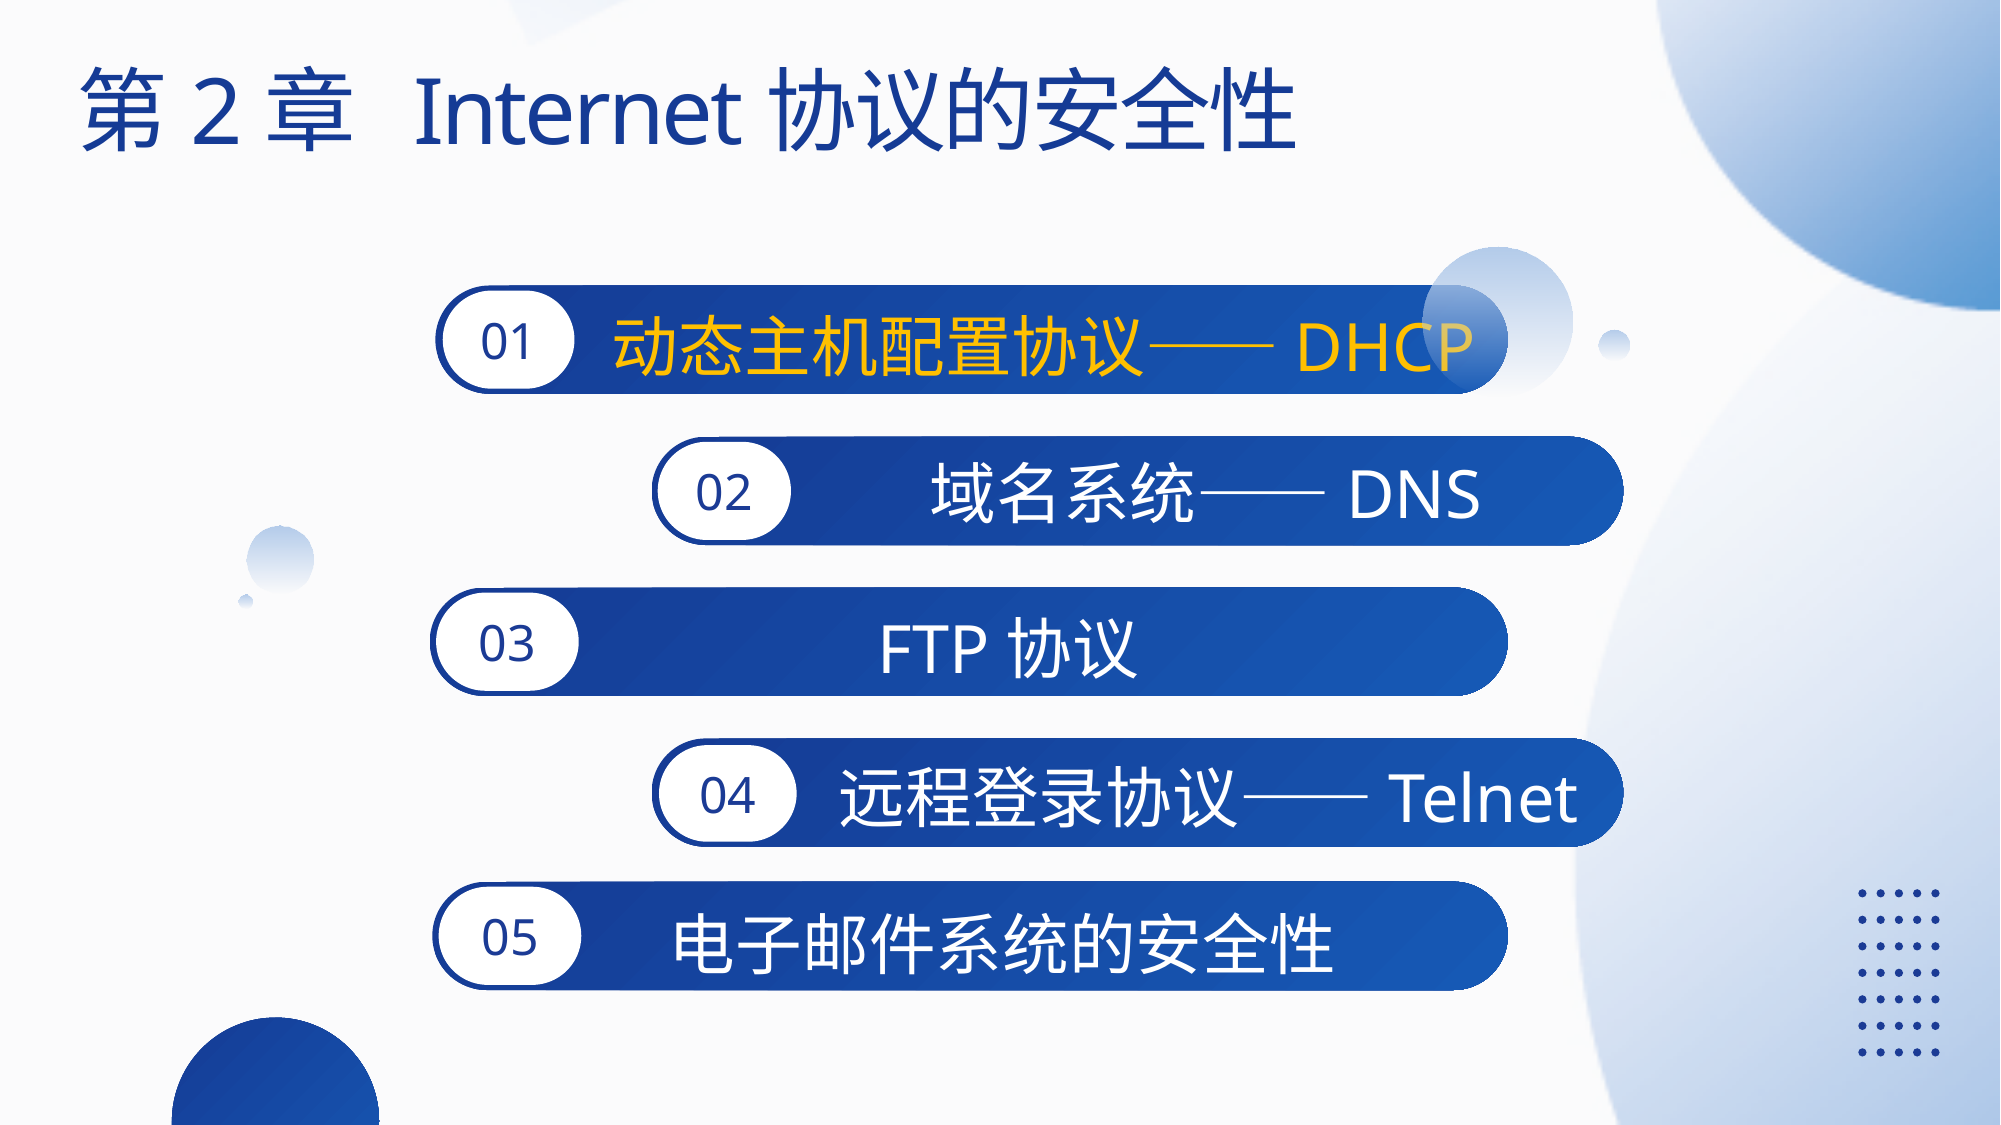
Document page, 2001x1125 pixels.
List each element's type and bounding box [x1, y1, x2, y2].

text_box [435, 285, 1508, 466]
text_box [69, 53, 1308, 222]
text_box [651, 436, 1624, 545]
text_box [429, 587, 1508, 696]
text_box [227, 537, 321, 606]
text_box [651, 738, 1624, 847]
picture [0, 0, 2000, 1125]
text_box [432, 881, 1508, 1065]
text_box [1422, 246, 1630, 397]
